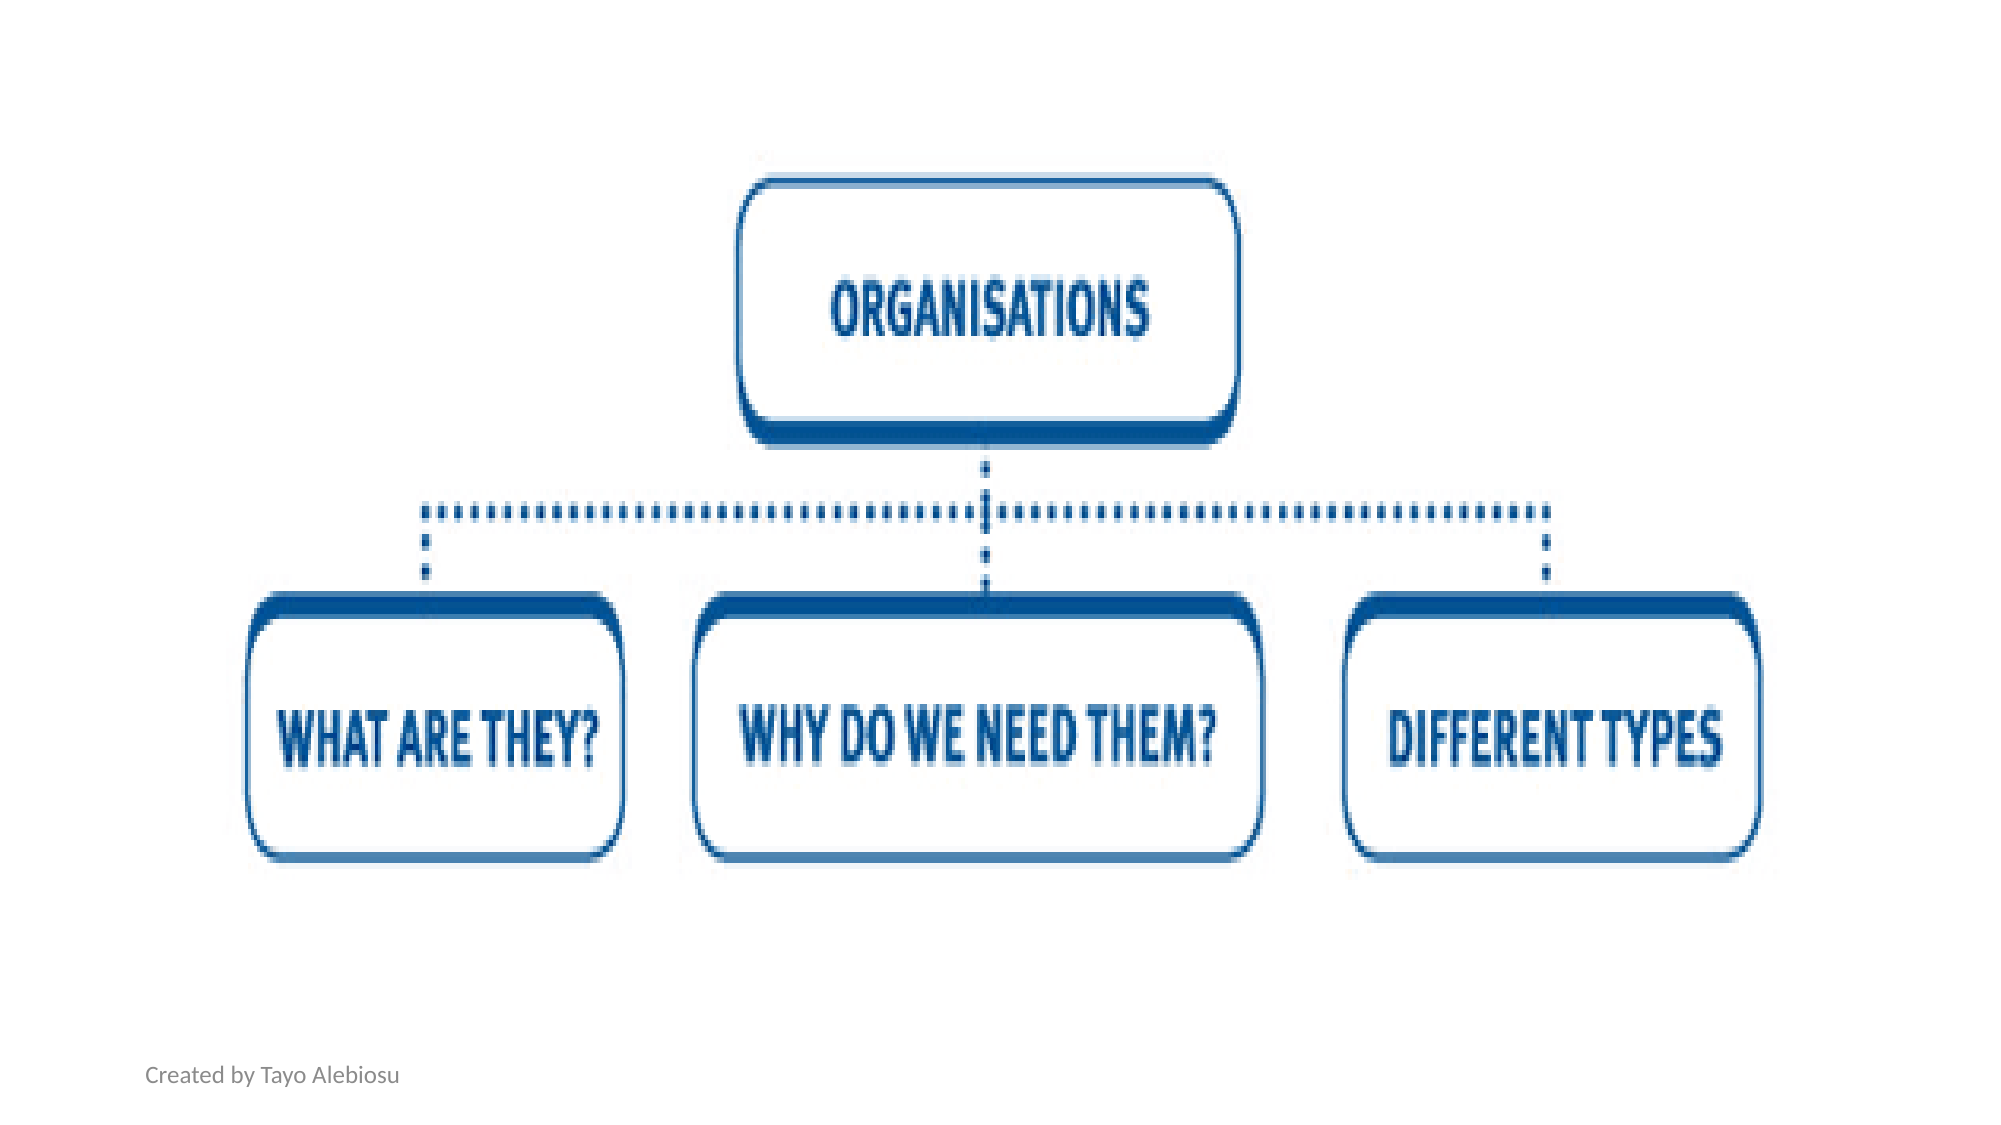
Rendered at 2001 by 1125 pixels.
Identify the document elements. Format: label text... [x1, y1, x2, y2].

picture [207, 150, 1793, 903]
footer Created by Tayo Alebiosu [130, 1046, 1239, 1100]
